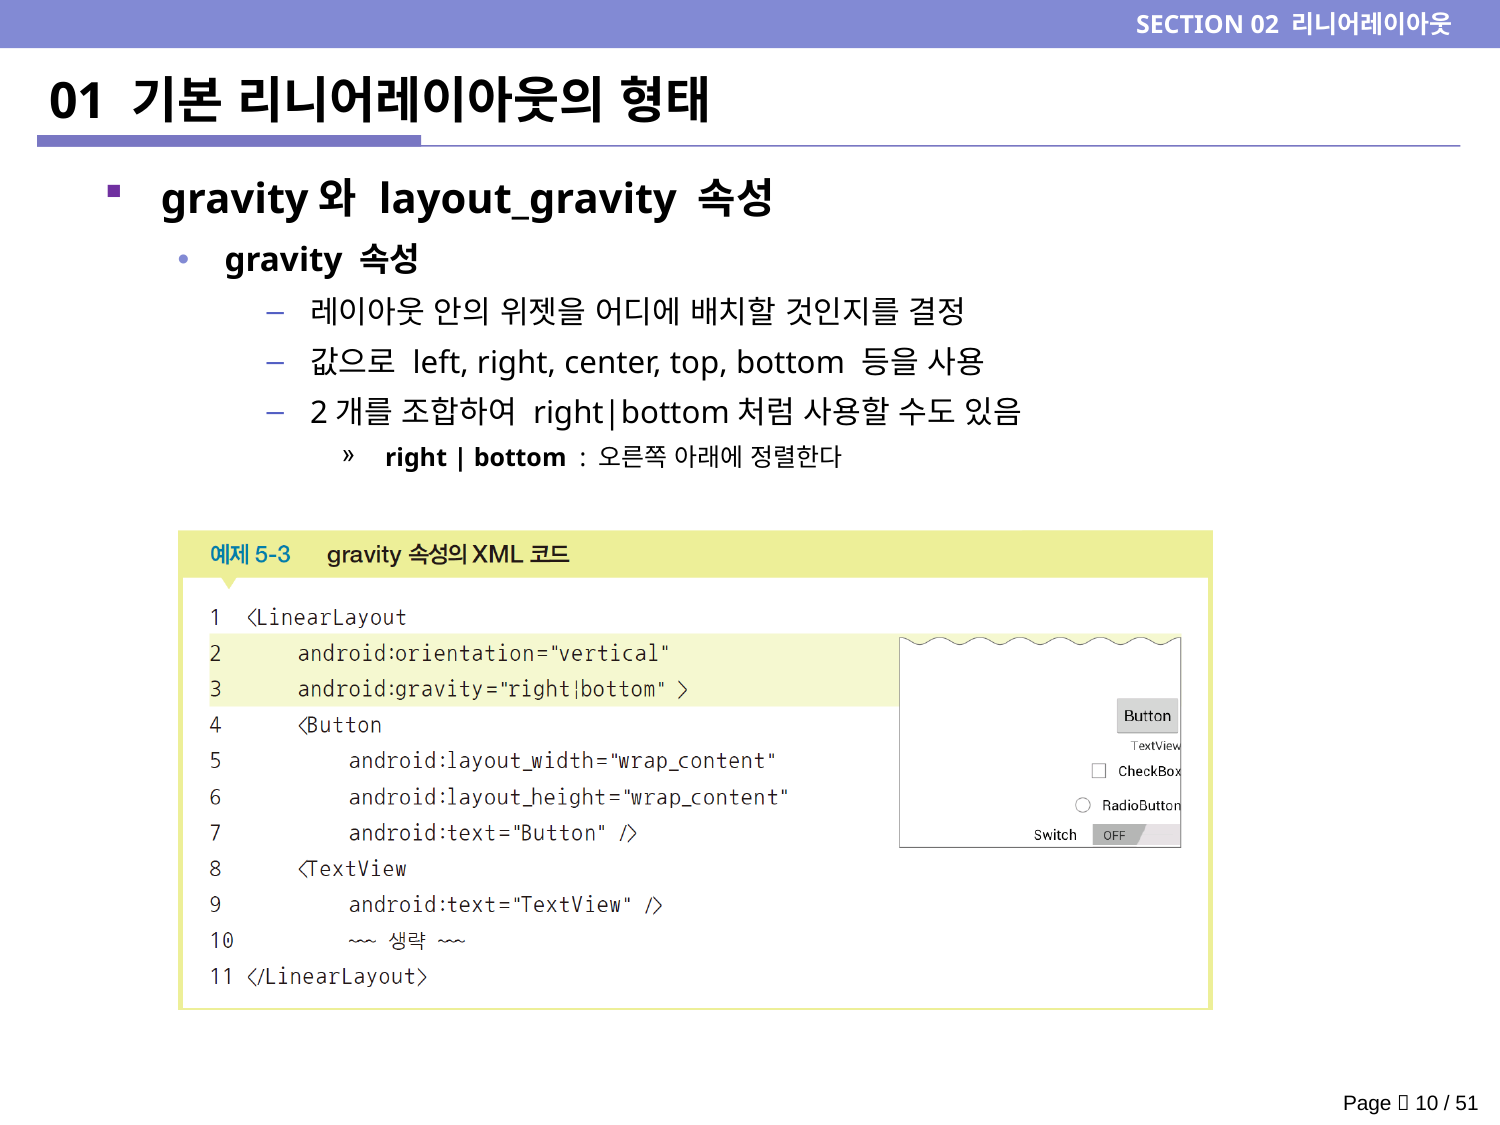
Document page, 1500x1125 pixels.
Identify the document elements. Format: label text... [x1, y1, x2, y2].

title 01 기본 리니어레이아웃의 형태 [48, 67, 1448, 132]
list gravity와 layout_gravity 속성 gravity 속성 레이아웃 안의 위젯을 어디에 배치할 것인지를 결정 값으로 left, right, center, top, bottom 등을 사용 2개를 조합하여 right|bottom처럼 사용할 수도 있음 right | bottom : 오른쪽 아래에 정렬한다 [104, 171, 1382, 880]
picture [178, 528, 1215, 1010]
text_box SECTION 02 리니어레이아웃 [1121, 1, 1500, 46]
